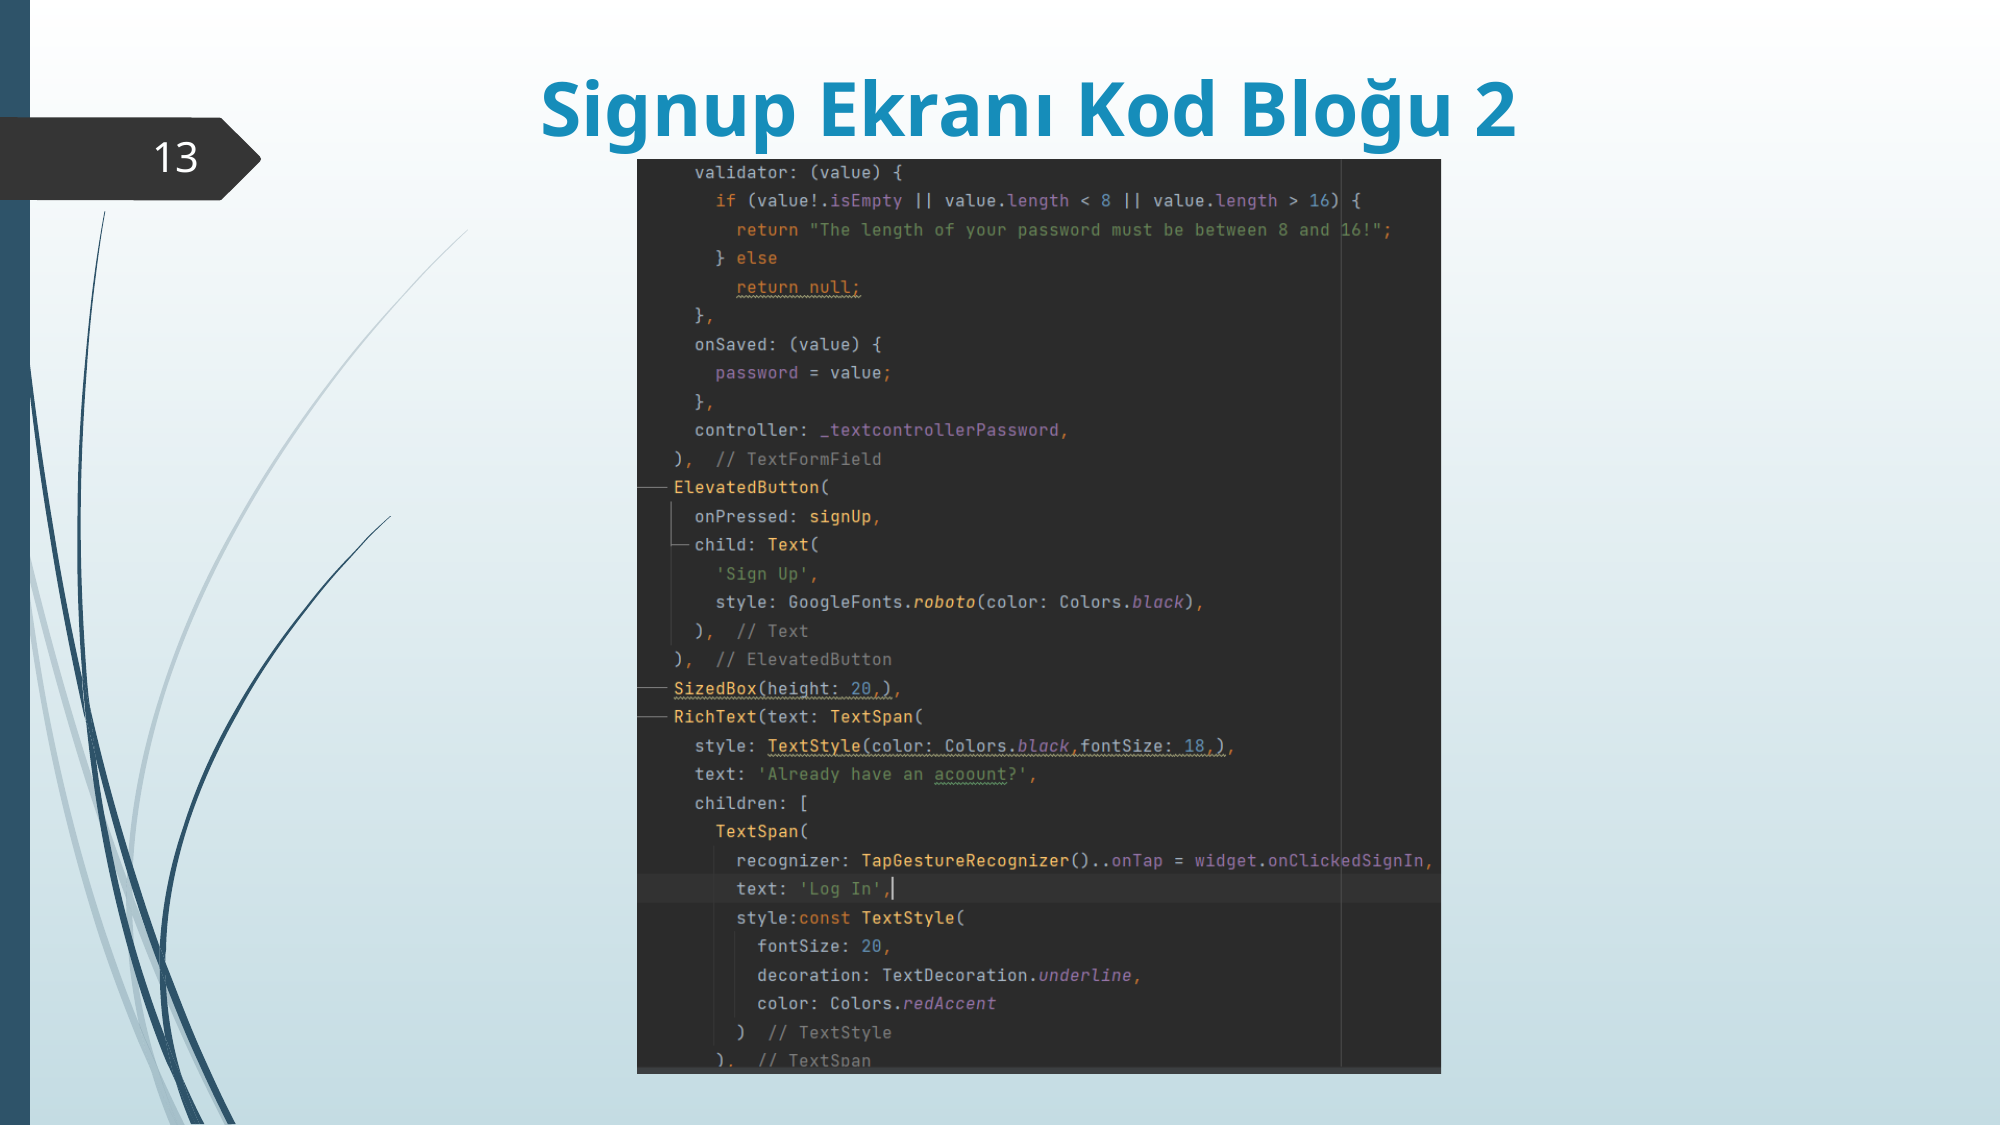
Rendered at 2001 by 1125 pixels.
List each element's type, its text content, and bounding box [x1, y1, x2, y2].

picture [636, 158, 1442, 1074]
title Signup Ekranı Kod Bloğu 2 [308, 54, 1771, 265]
slide_number 13 [87, 129, 216, 190]
